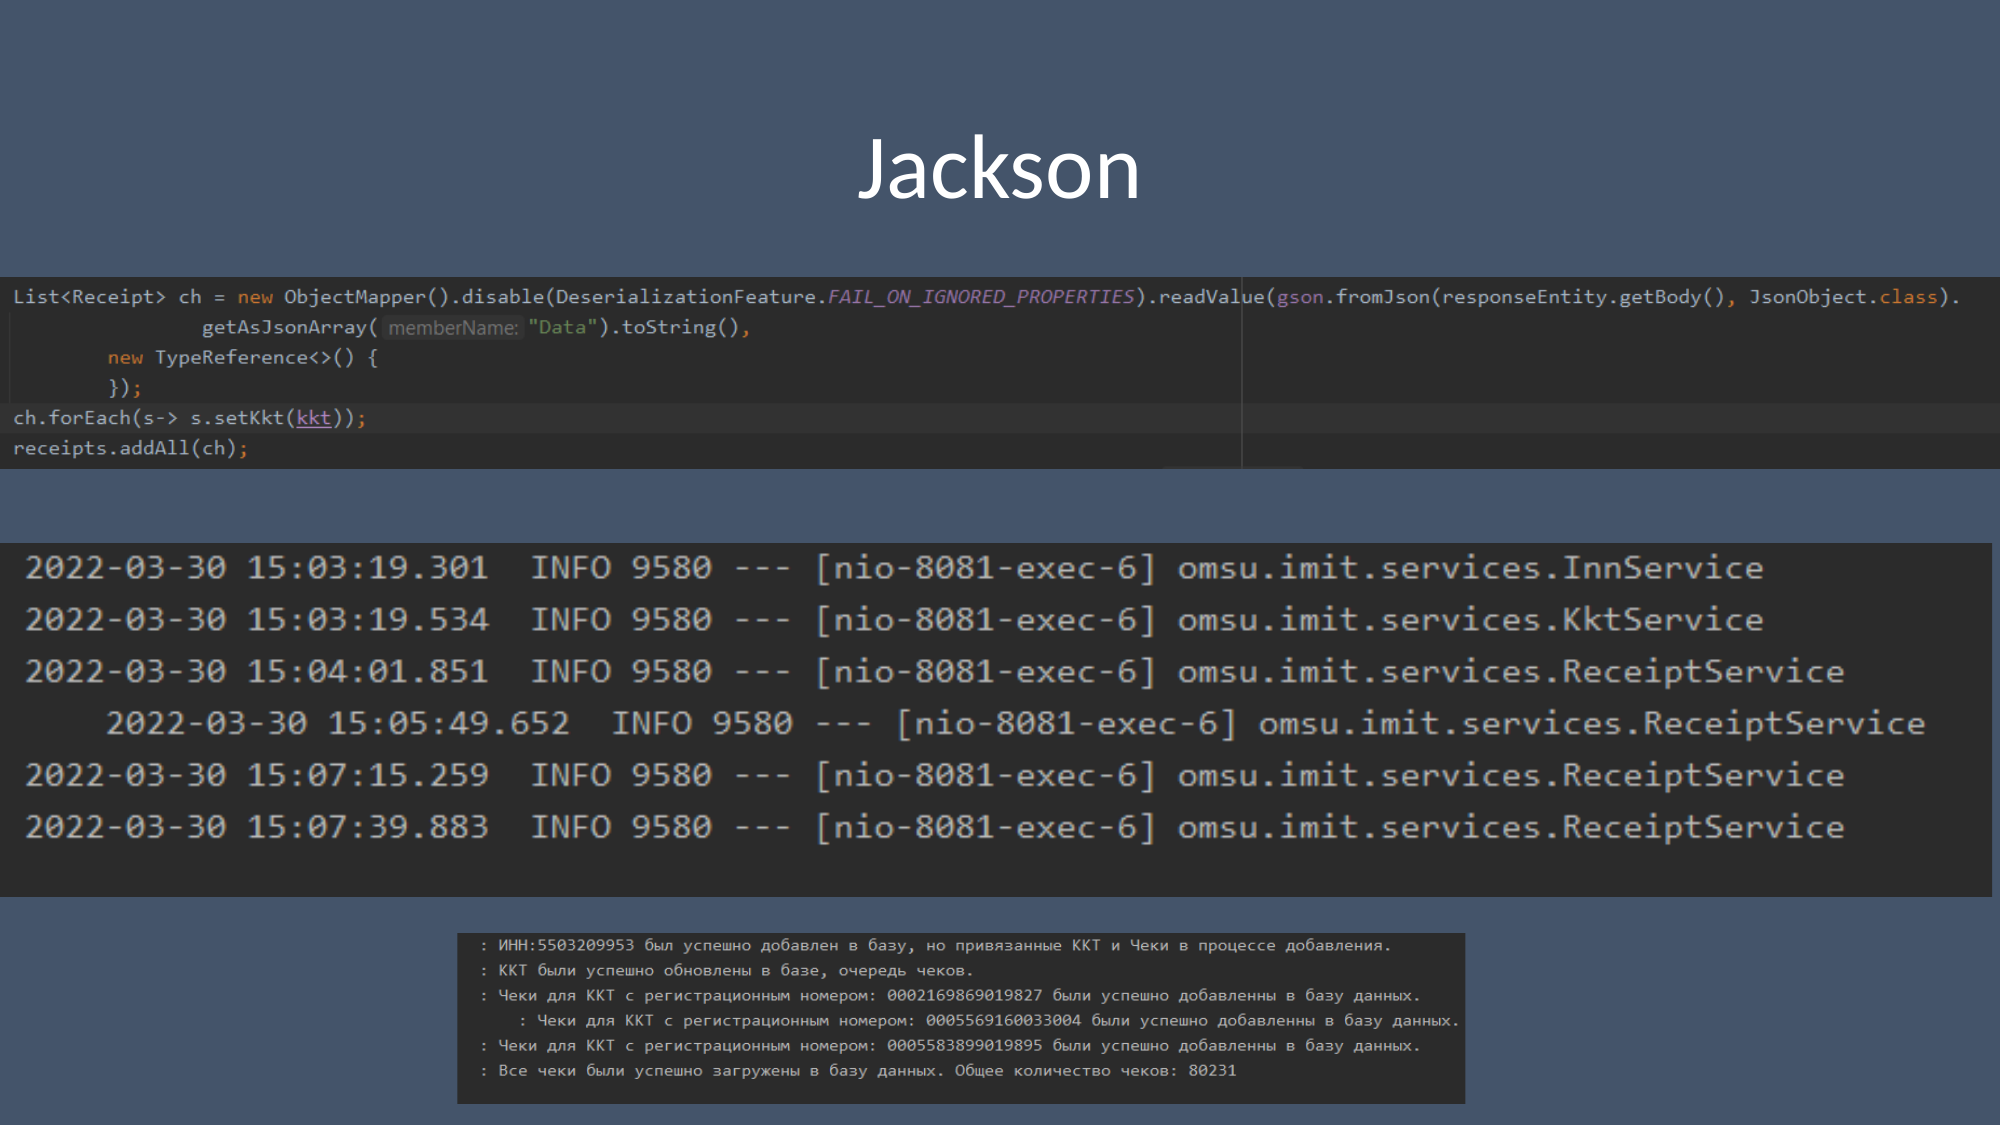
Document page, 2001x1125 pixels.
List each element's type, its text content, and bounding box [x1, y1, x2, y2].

picture [0, 543, 1993, 897]
title Jackson [137, 59, 1863, 276]
picture [457, 933, 1466, 1104]
picture [0, 277, 2000, 470]
